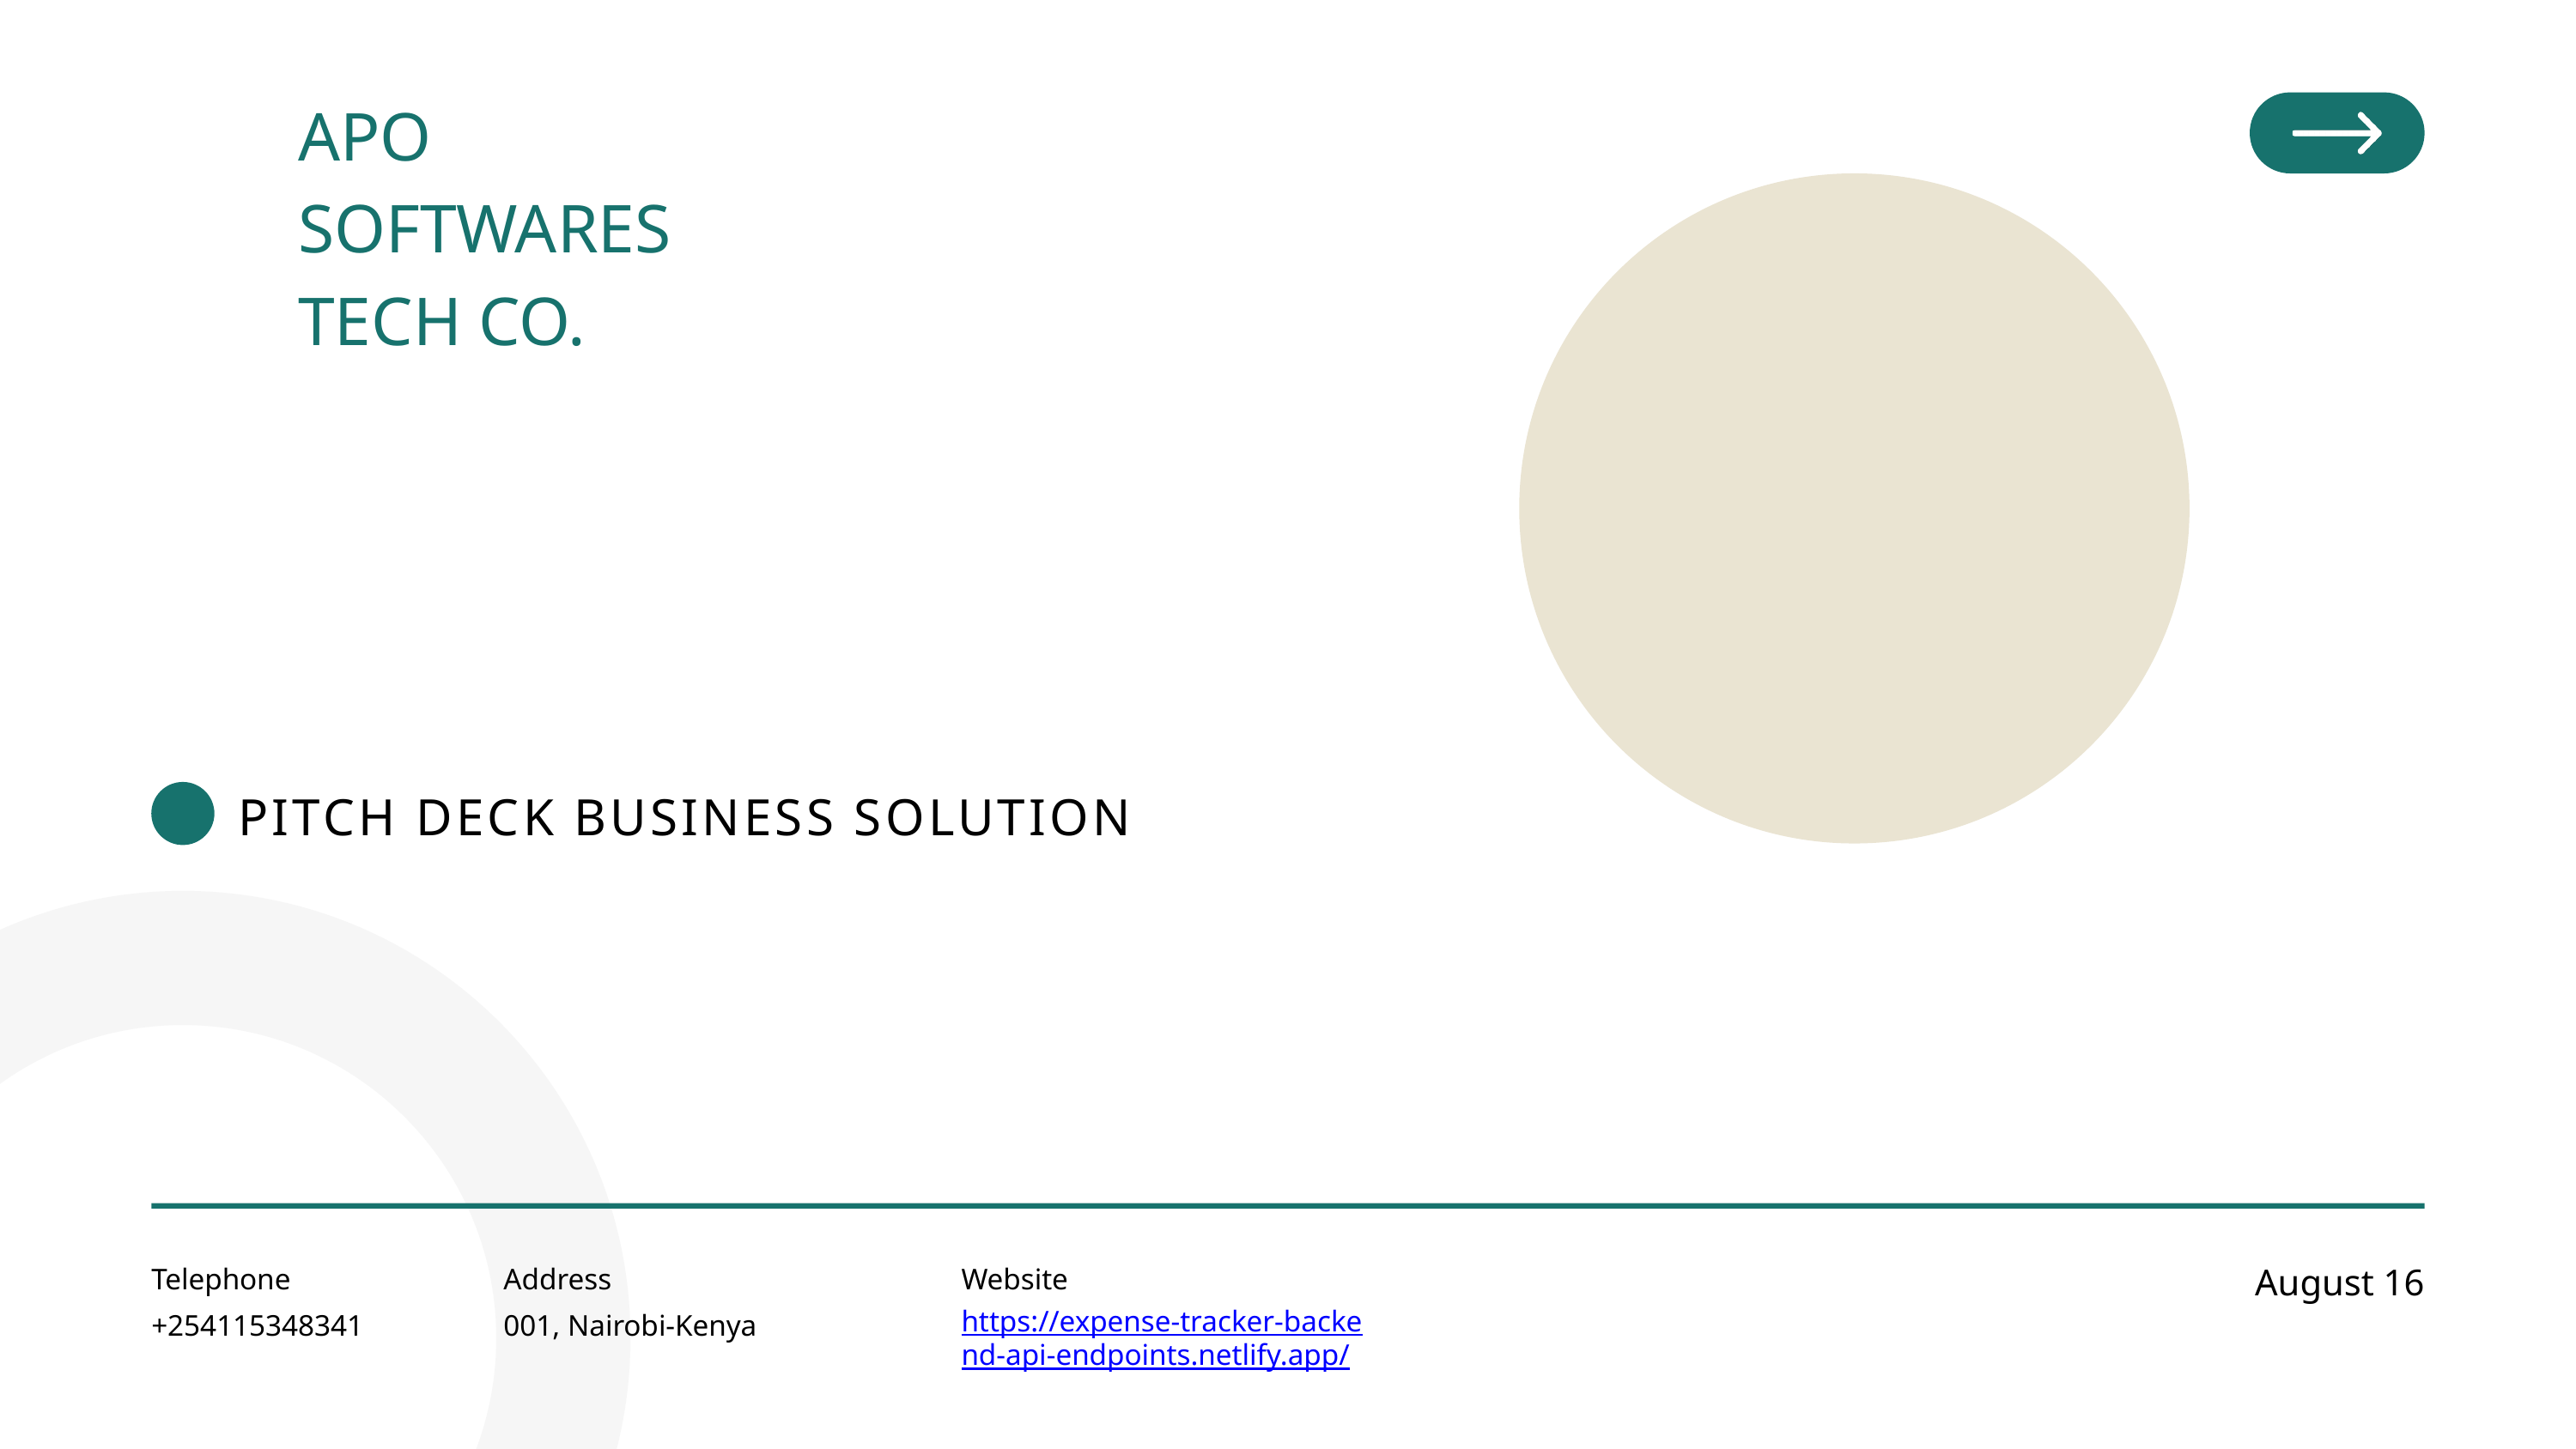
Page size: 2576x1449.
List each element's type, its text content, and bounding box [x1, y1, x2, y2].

text_box August 16 [2020, 1247, 2425, 1304]
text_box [1519, 173, 2190, 844]
text_box 001, Nairobi-Kenya [567, 1297, 888, 1342]
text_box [0, 957, 564, 1449]
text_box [150, 781, 215, 846]
text_box PITCH DECK BUSINESS SOLUTION [238, 775, 1376, 846]
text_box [2249, 92, 2425, 174]
text_box Address [567, 1250, 888, 1295]
text_box https://expense-tracker-backend-api-endpoints.netlify.app/ [961, 1297, 1366, 1343]
text_box APO SOFTWARES TECH CO. [298, 82, 709, 359]
text_box Website [961, 1250, 1366, 1295]
